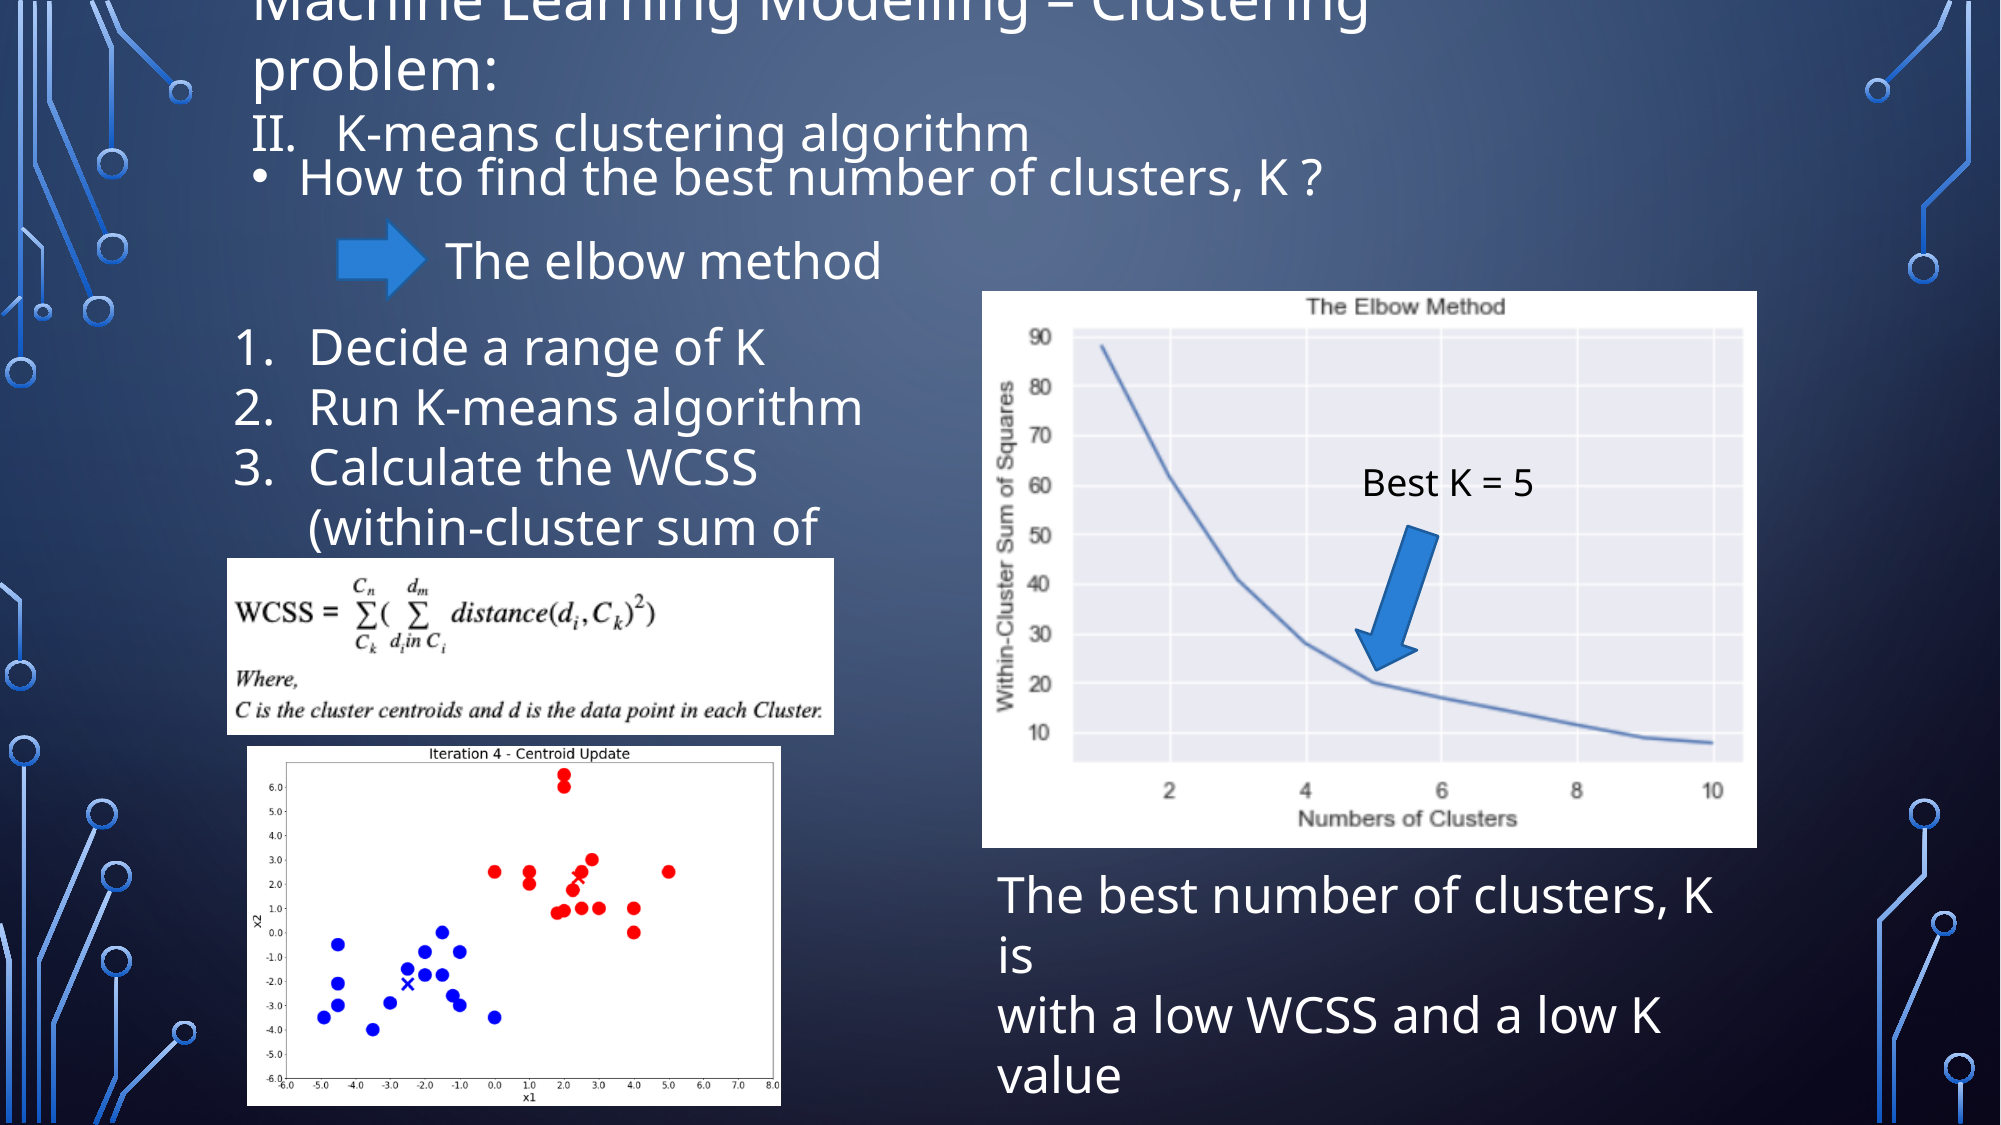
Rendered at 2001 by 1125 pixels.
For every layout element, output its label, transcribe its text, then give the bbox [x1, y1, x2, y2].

text_box Machine Learning Modelling – Clustering problem: K-means clustering algorithm [235, 0, 1558, 139]
picture [227, 557, 834, 735]
text_box How to find the best number of clusters, K ? [236, 137, 1587, 213]
text_box The best number of clusters, K is with a low WCSS and a low K value [982, 856, 1757, 1112]
picture [982, 291, 1757, 848]
text_box Decide a range of K Run K-means algorithm Calculate the WCSS (within-cluster sum of square) [218, 308, 948, 623]
picture [247, 746, 781, 1106]
text_box [336, 217, 429, 302]
text_box The elbow method [430, 221, 908, 297]
